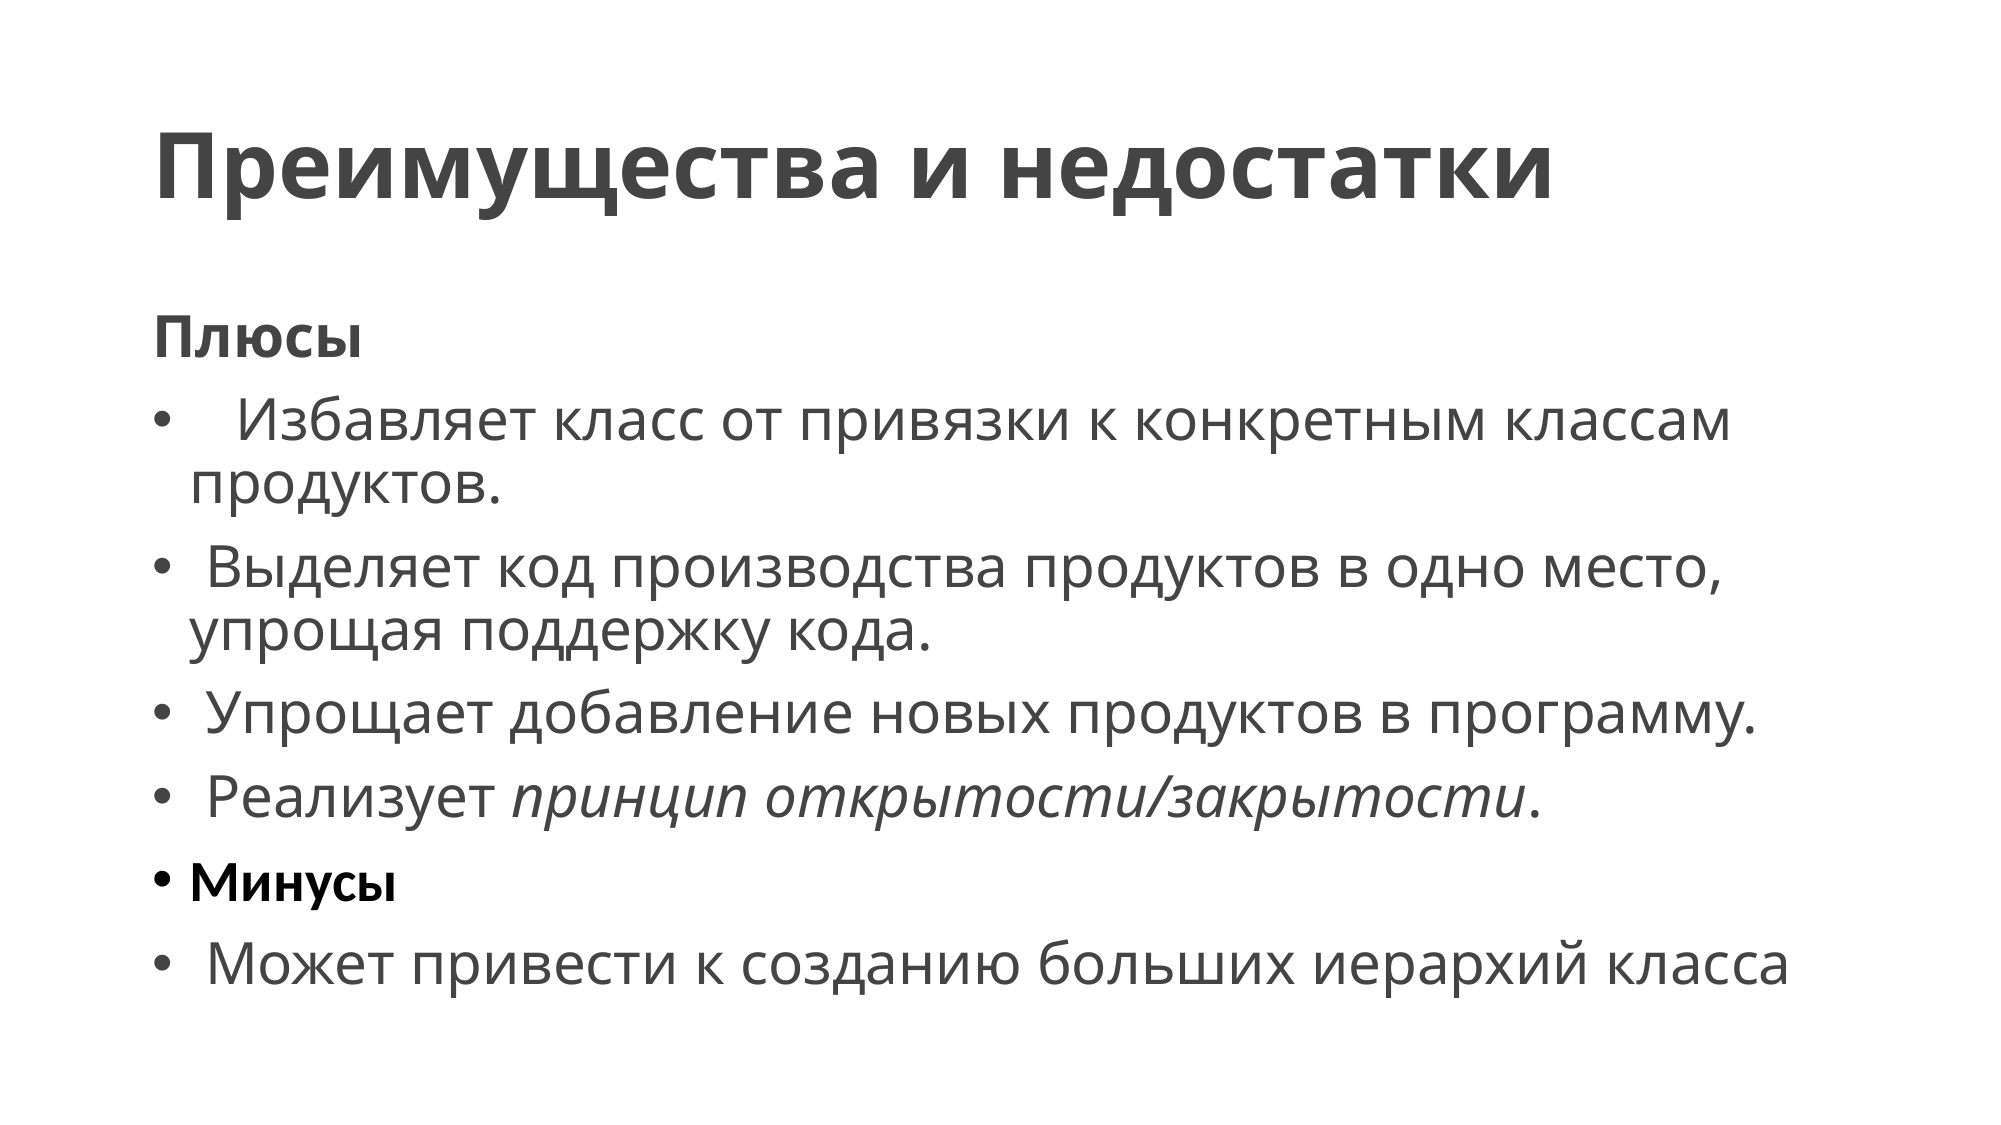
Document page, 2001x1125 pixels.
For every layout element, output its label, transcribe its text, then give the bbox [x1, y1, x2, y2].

list Плюсы Избавляет класс от привязки к конкретным классам продуктов. Выделяет код производства продуктов в одно место, упрощая поддержку кода. Упрощает добавление новых продуктов в программу. Реализует принцип открытости/закрытости. Минусы Может привести к созданию больших иерархий класса [137, 299, 1863, 1014]
title Преимущества и недостатки [137, 59, 1863, 278]
